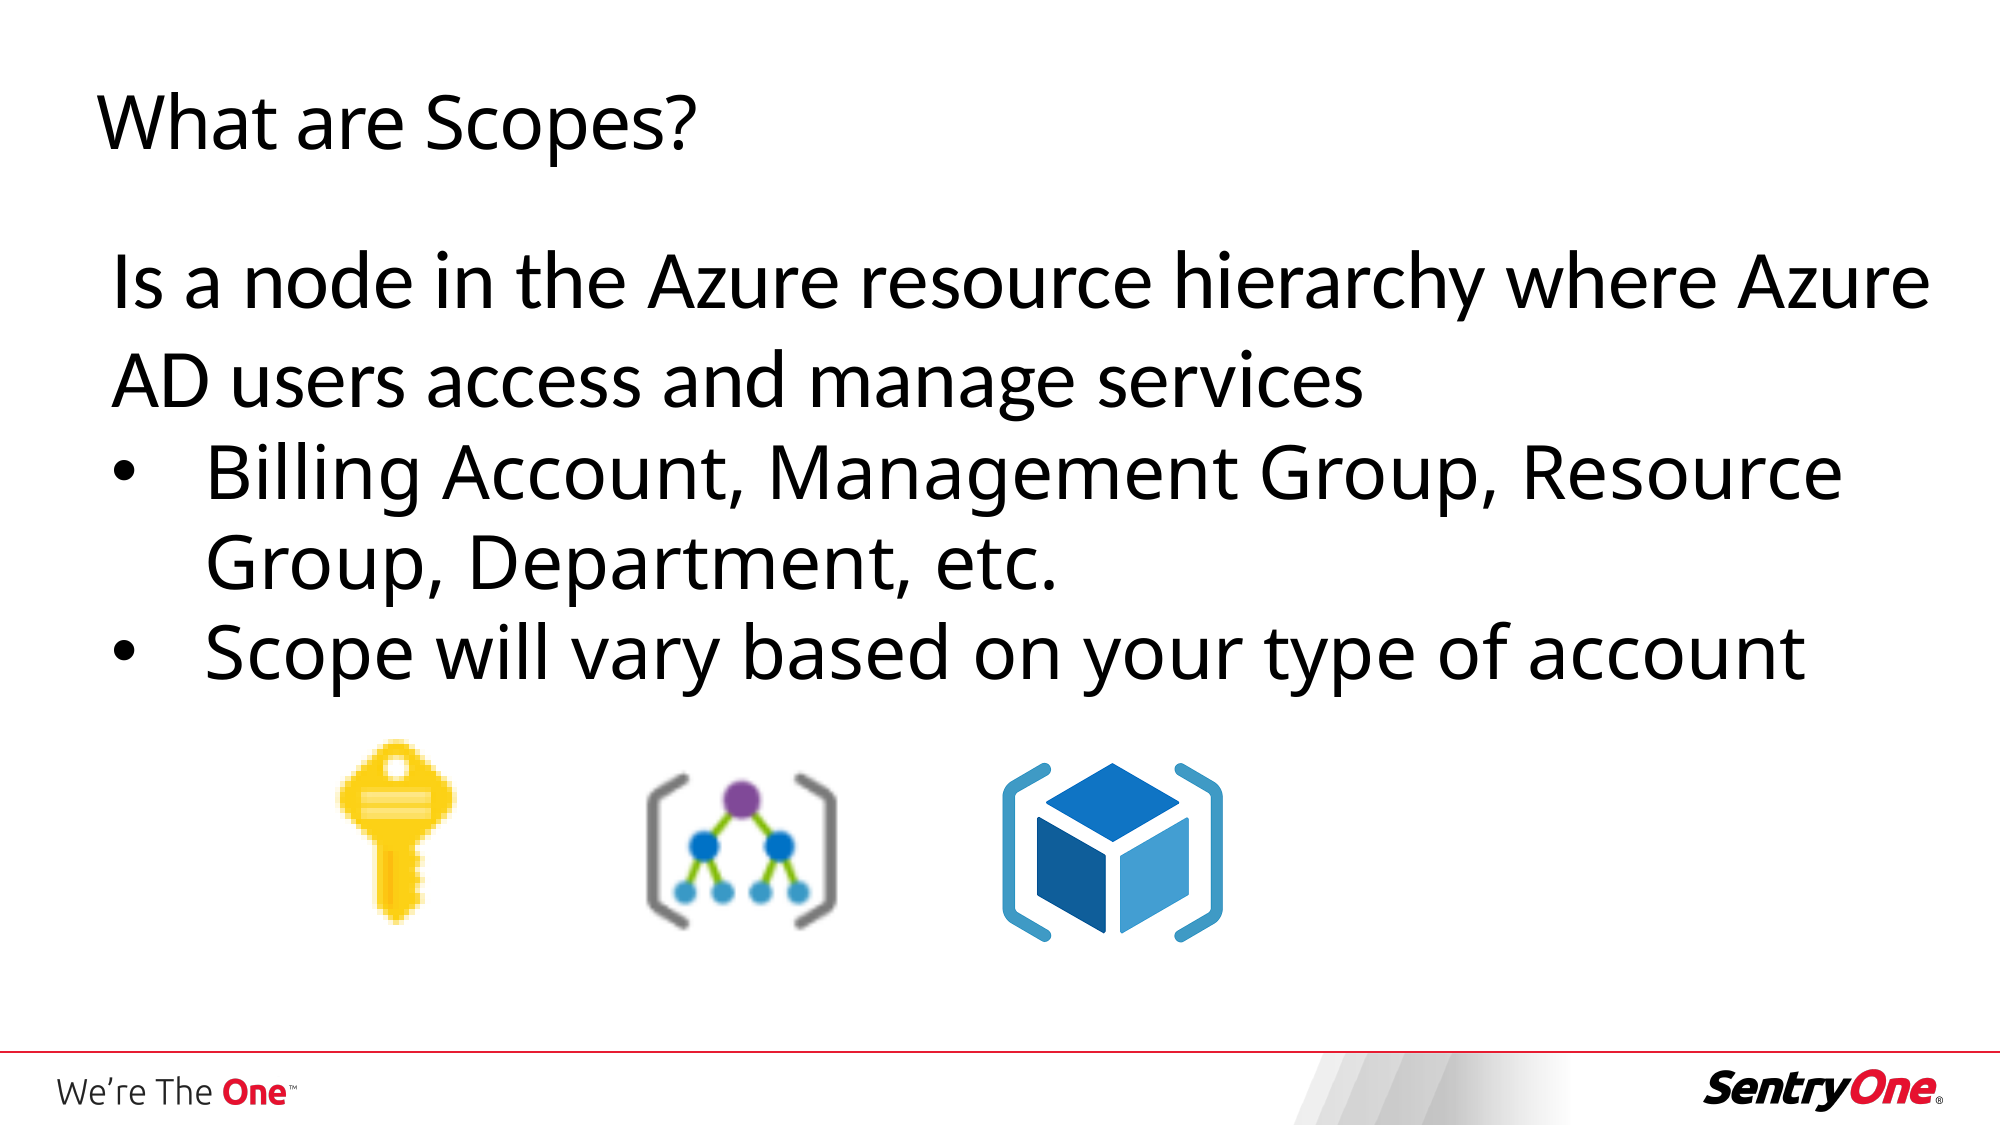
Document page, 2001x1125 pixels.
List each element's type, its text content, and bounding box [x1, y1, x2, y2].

text_box What are Scopes? [96, 74, 1904, 165]
text_box Is a node in the Azure resource hierarchy where Azure AD users access and manage services Billing Account, Management Group, Resource Group, Department, etc. Scope will vary based on your type of account [96, 217, 1960, 702]
picture [498, 741, 1647, 1051]
text_box List of Action Groups [1472, 1053, 1478, 1125]
picture [1703, 1069, 1943, 1112]
picture [303, 707, 490, 947]
picture [57, 1076, 297, 1105]
picture [498, 1053, 1464, 1125]
